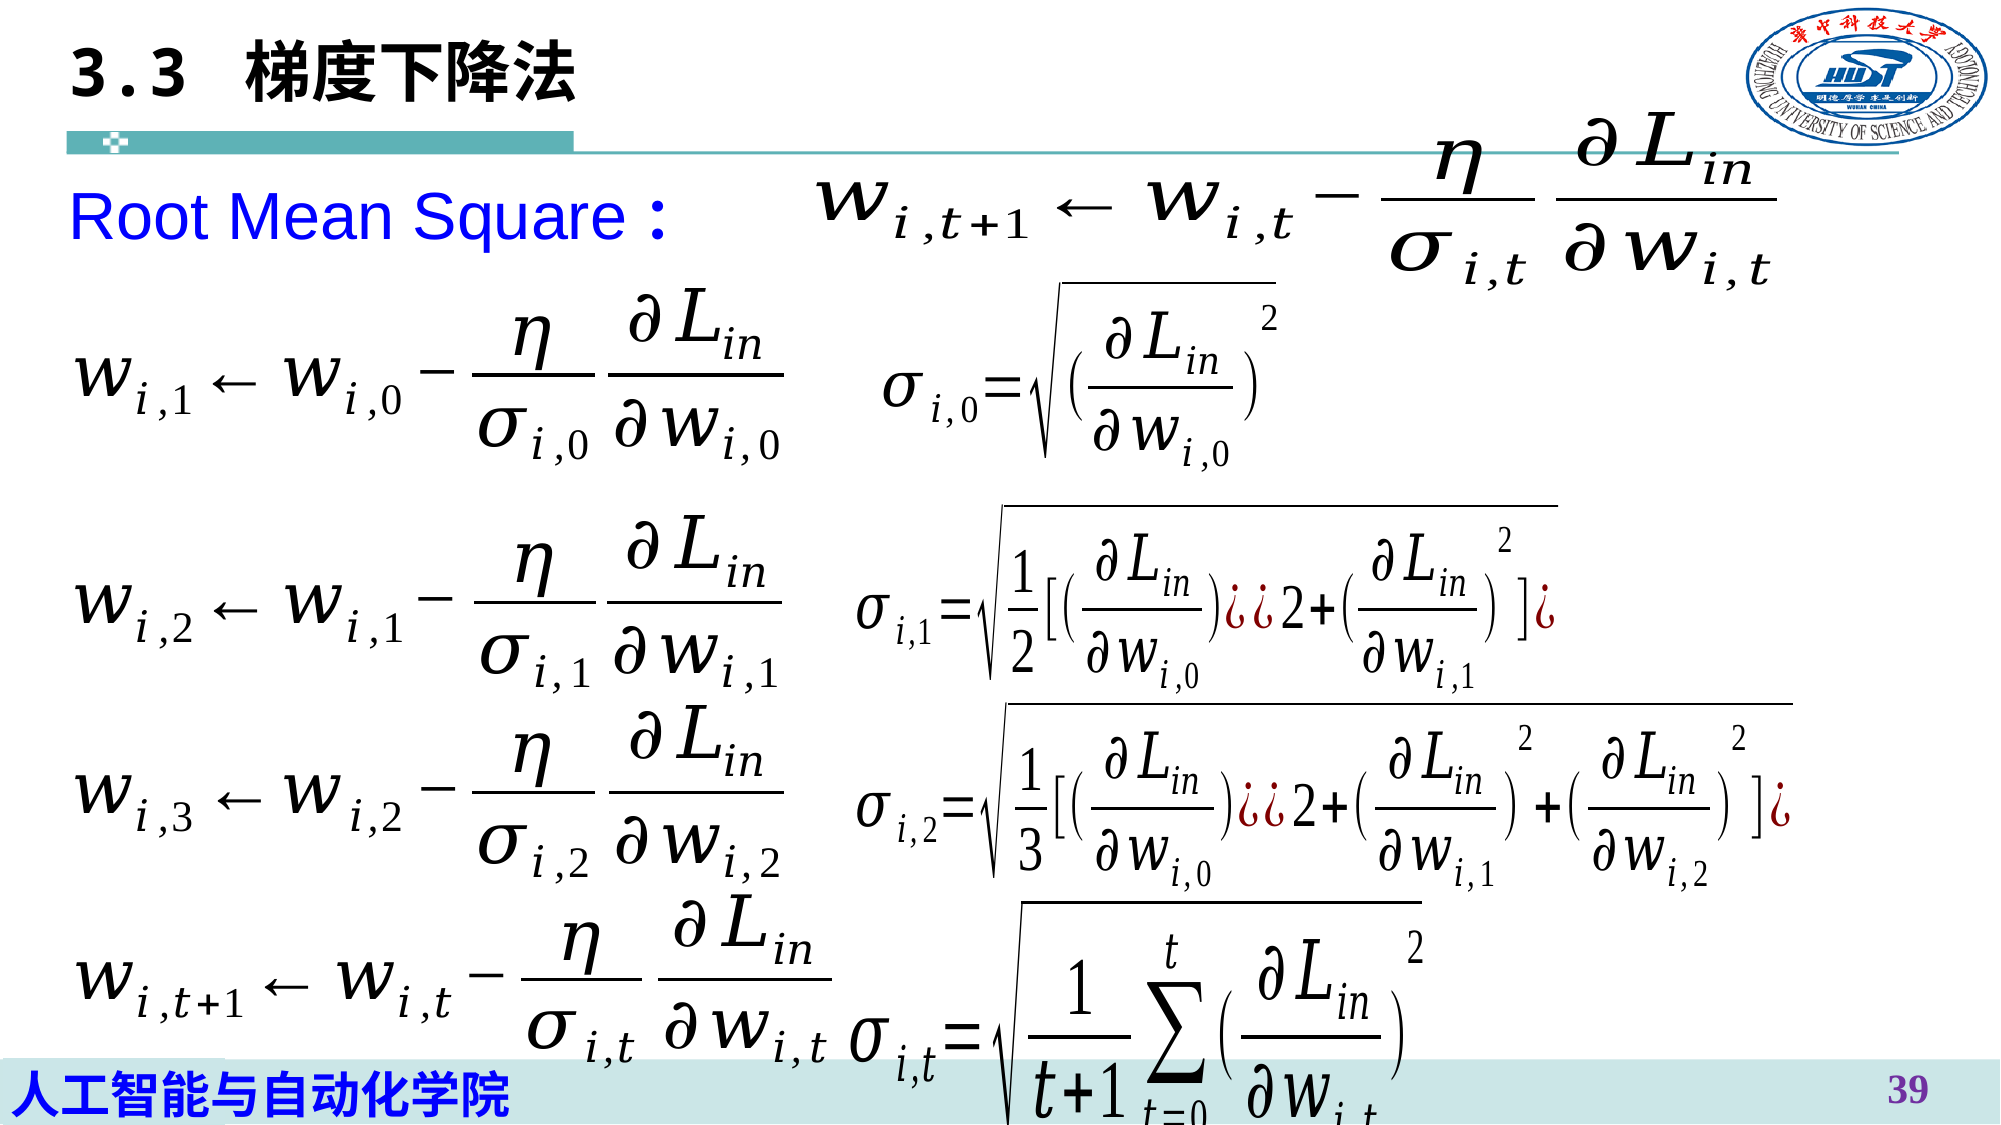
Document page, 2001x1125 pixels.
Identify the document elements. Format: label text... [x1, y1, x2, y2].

slide_number 39 [1816, 1054, 2000, 1114]
text_box Root Mean Square： [53, 165, 926, 261]
picture [103, 132, 128, 153]
picture [1742, 7, 1993, 148]
text_box 3.3 梯度下降法 [53, 23, 1318, 116]
text_box 人工智能与自动化学院 [0, 1055, 835, 1125]
picture [3, 1058, 225, 1125]
